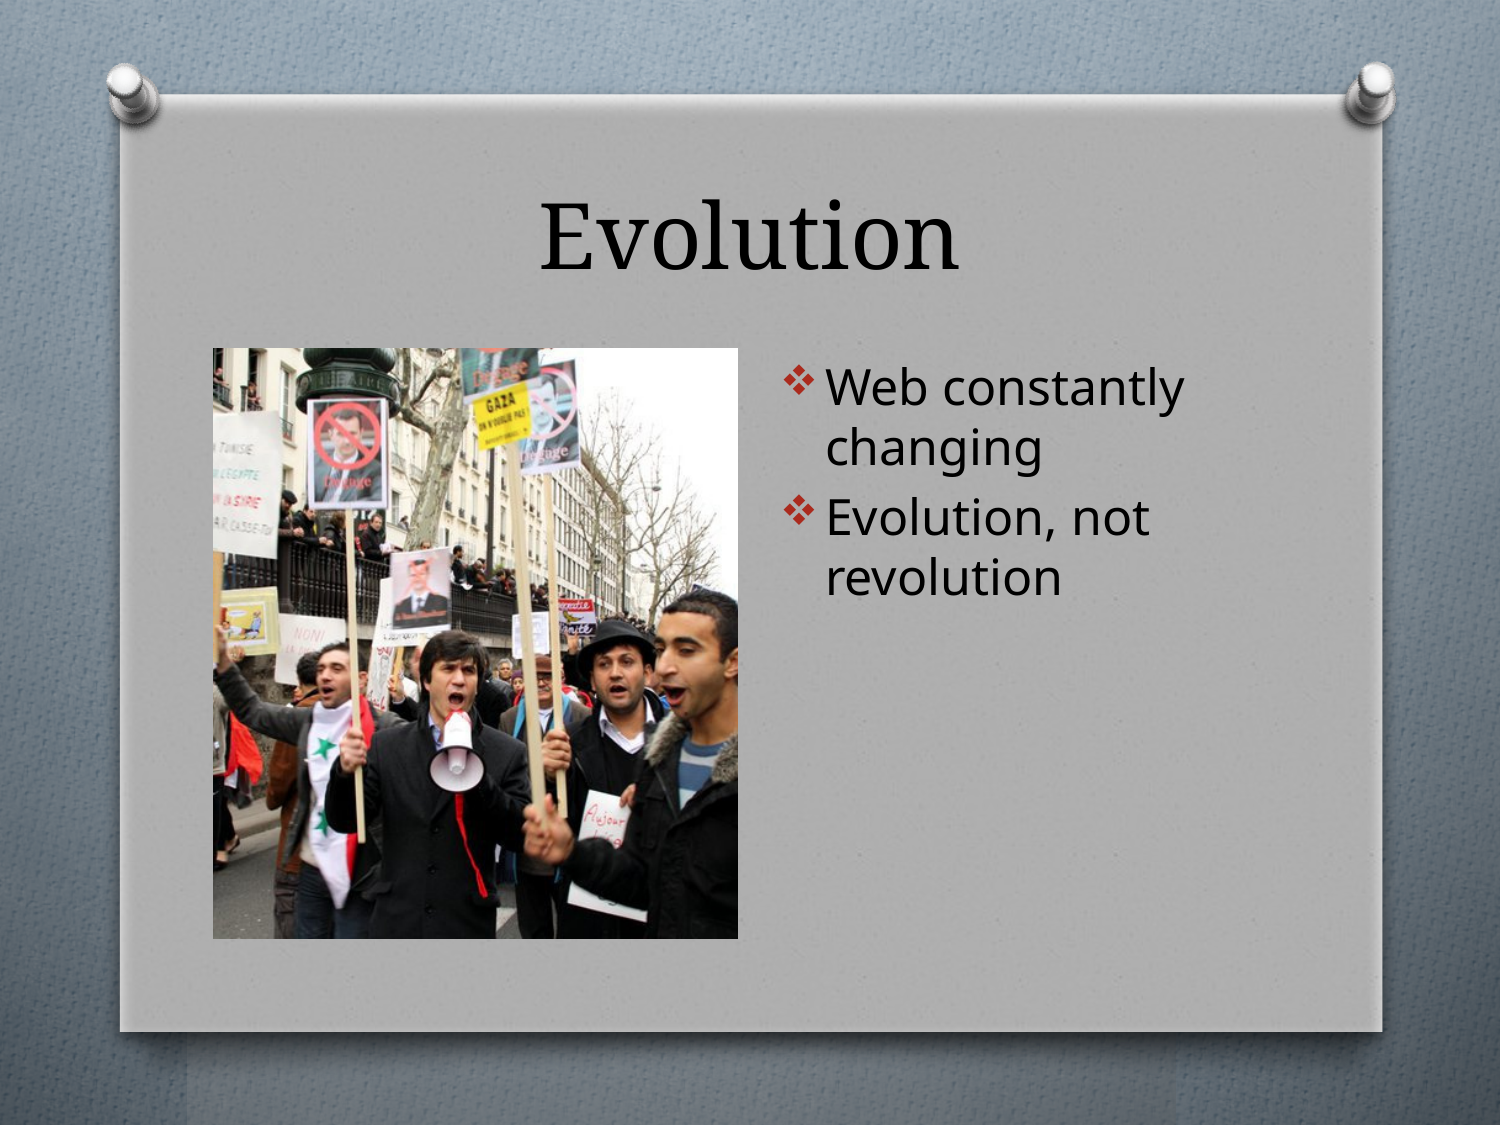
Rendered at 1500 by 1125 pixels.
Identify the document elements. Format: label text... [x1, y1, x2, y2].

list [212, 347, 739, 940]
title Evolution [179, 134, 1323, 332]
picture [75, 29, 198, 153]
list Web constantly changing Evolution, not revolution [765, 347, 1290, 939]
picture [1317, 35, 1439, 156]
